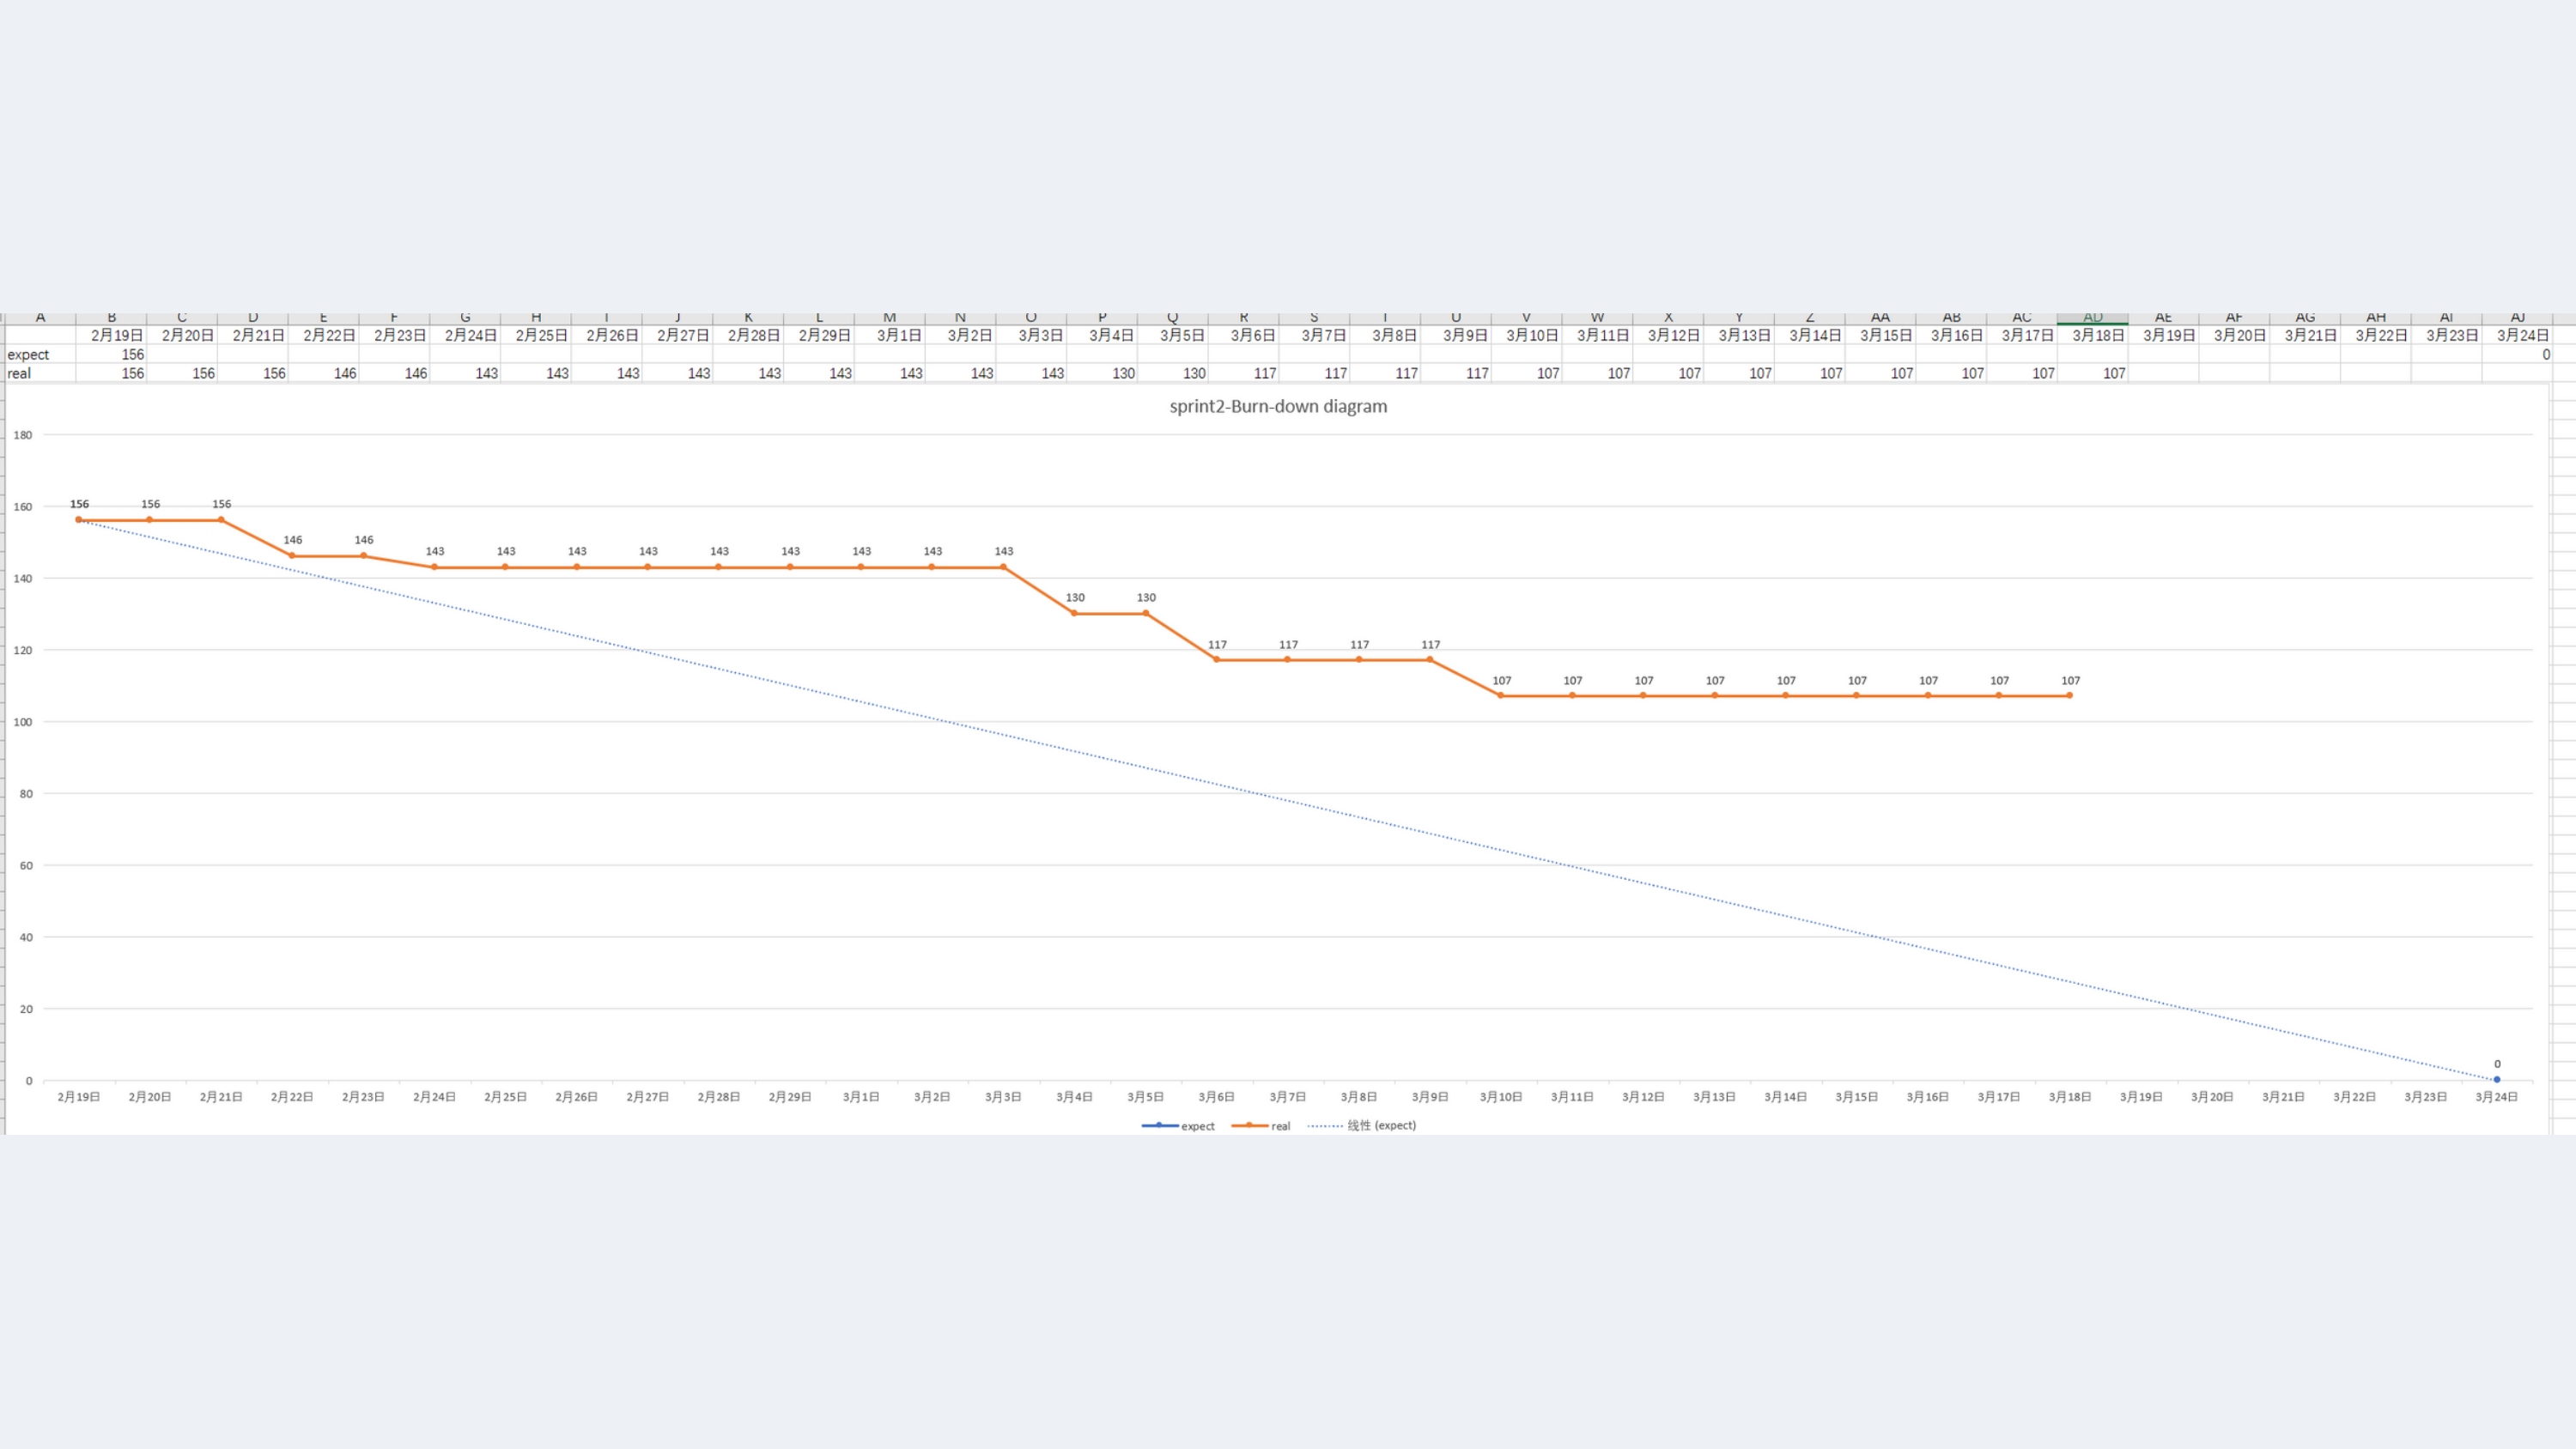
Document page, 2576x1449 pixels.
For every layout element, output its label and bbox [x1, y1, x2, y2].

text_box [0, 313, 2576, 1135]
